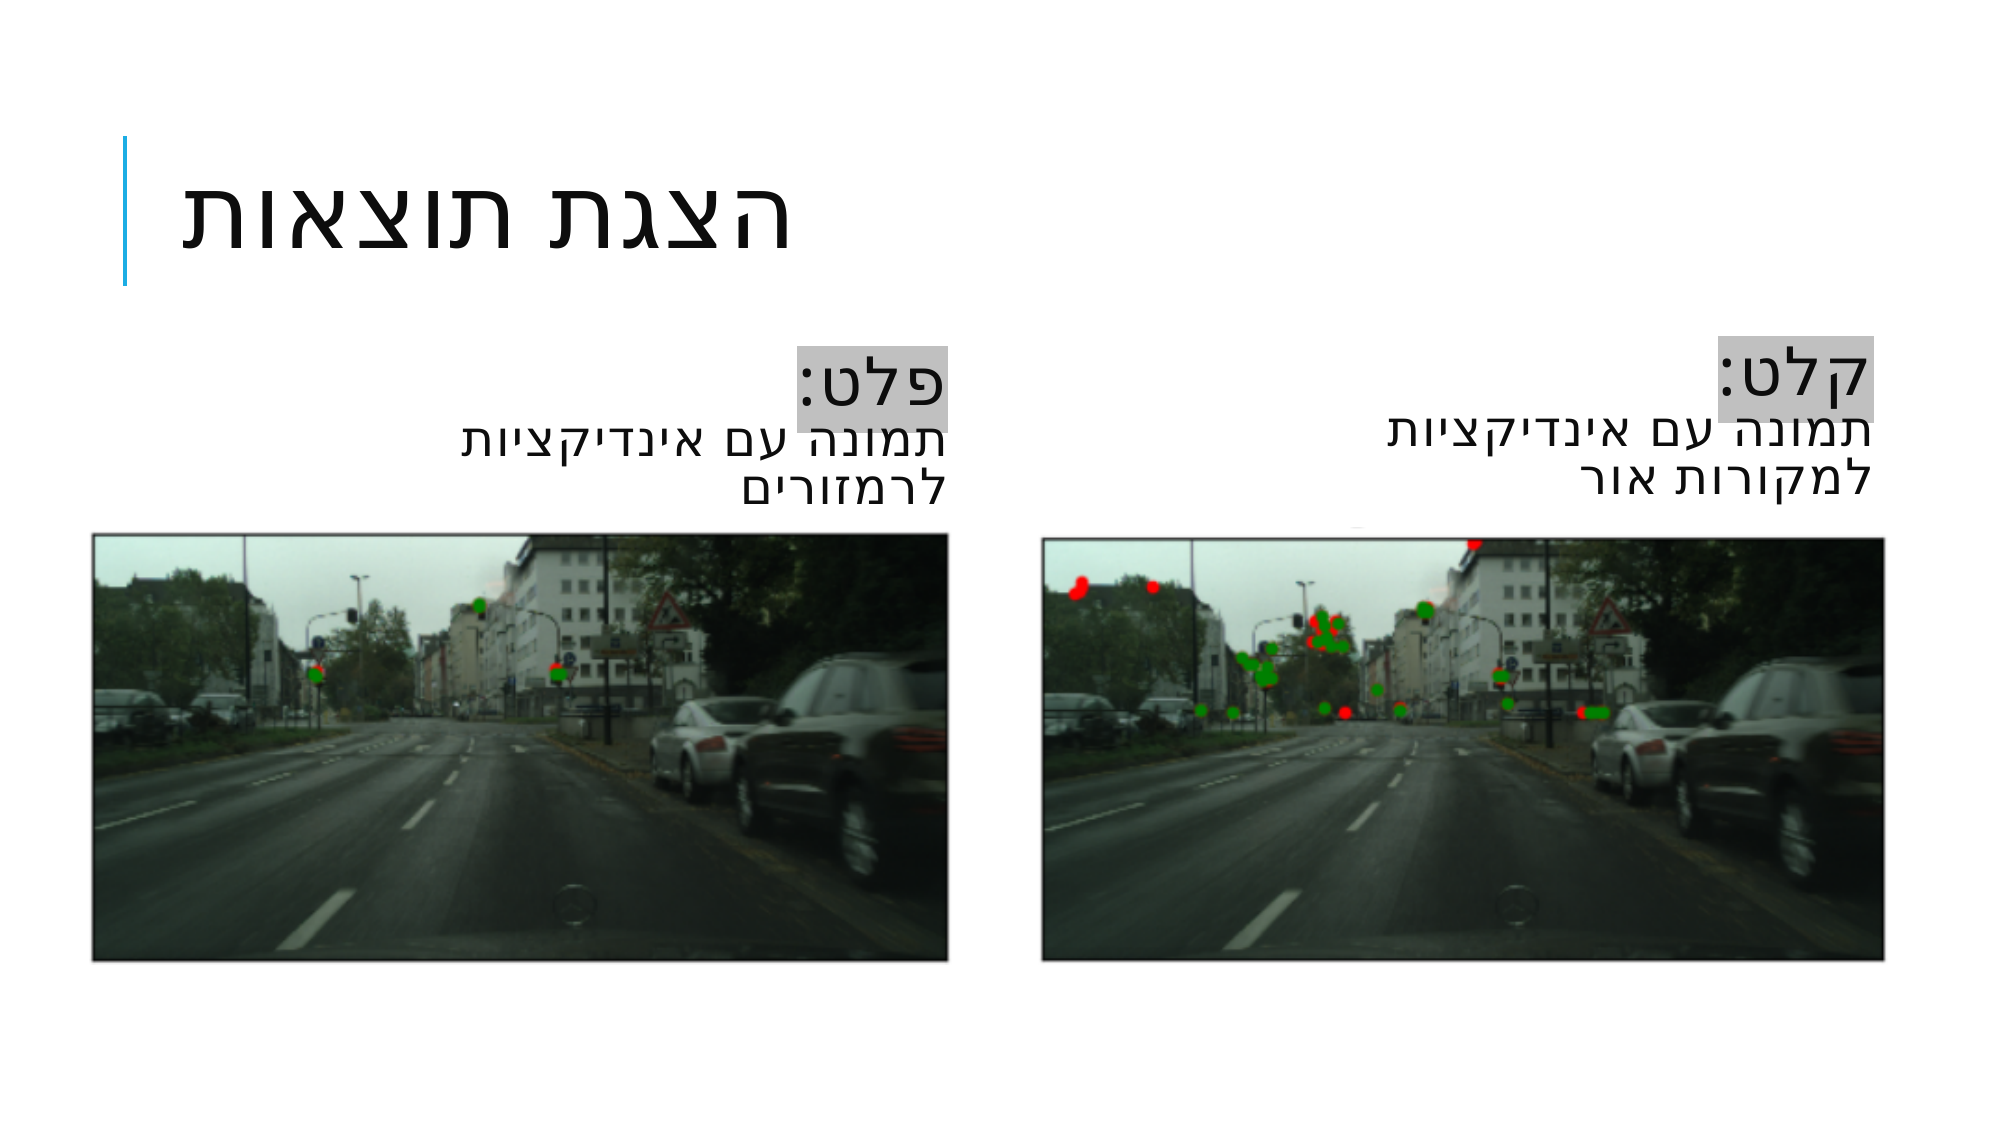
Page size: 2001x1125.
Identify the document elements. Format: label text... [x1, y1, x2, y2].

title הצגת תוצאות [168, 96, 1763, 342]
text_box פלט: תמונה עם אינדיקציות לרמזורים [397, 329, 964, 540]
picture [88, 523, 955, 965]
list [1036, 526, 1893, 968]
text_box קלט: תמונה עם אינדיקציות למקורות אור [1323, 318, 1890, 522]
